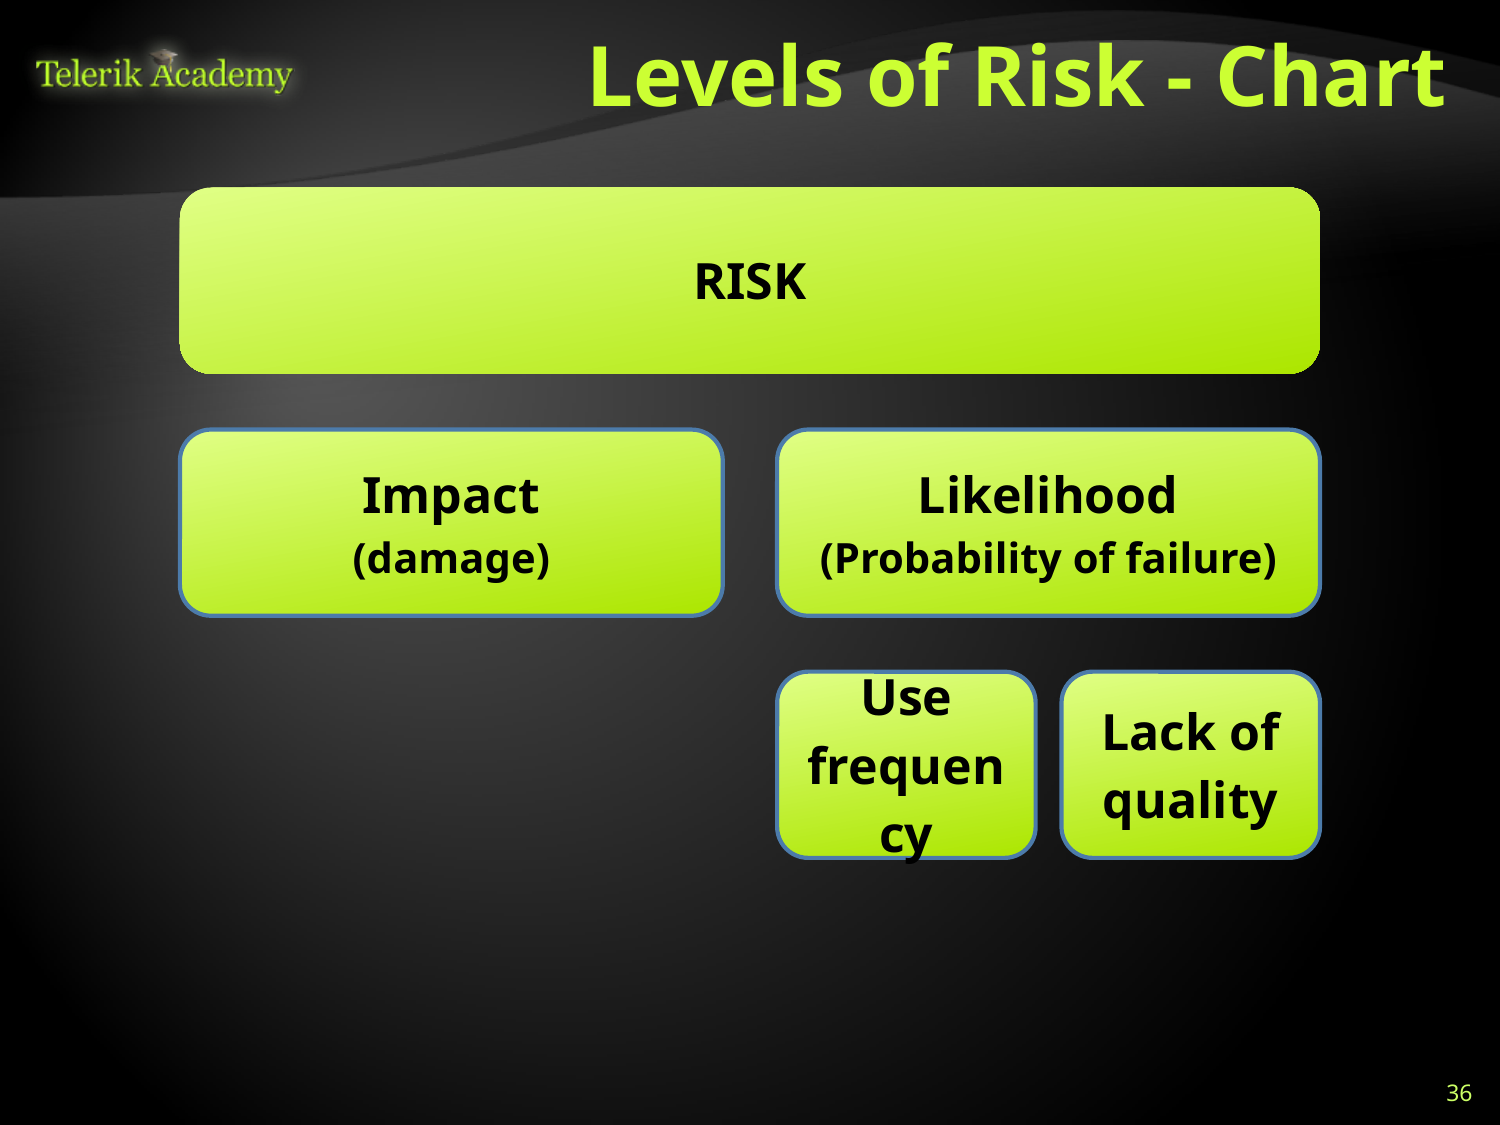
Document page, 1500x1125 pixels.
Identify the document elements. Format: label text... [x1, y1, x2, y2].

title Levels of Risk - Chart [300, 12, 1463, 150]
slide_number 36 [1412, 1074, 1488, 1113]
picture [0, 0, 1500, 1125]
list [37, 187, 1463, 1101]
